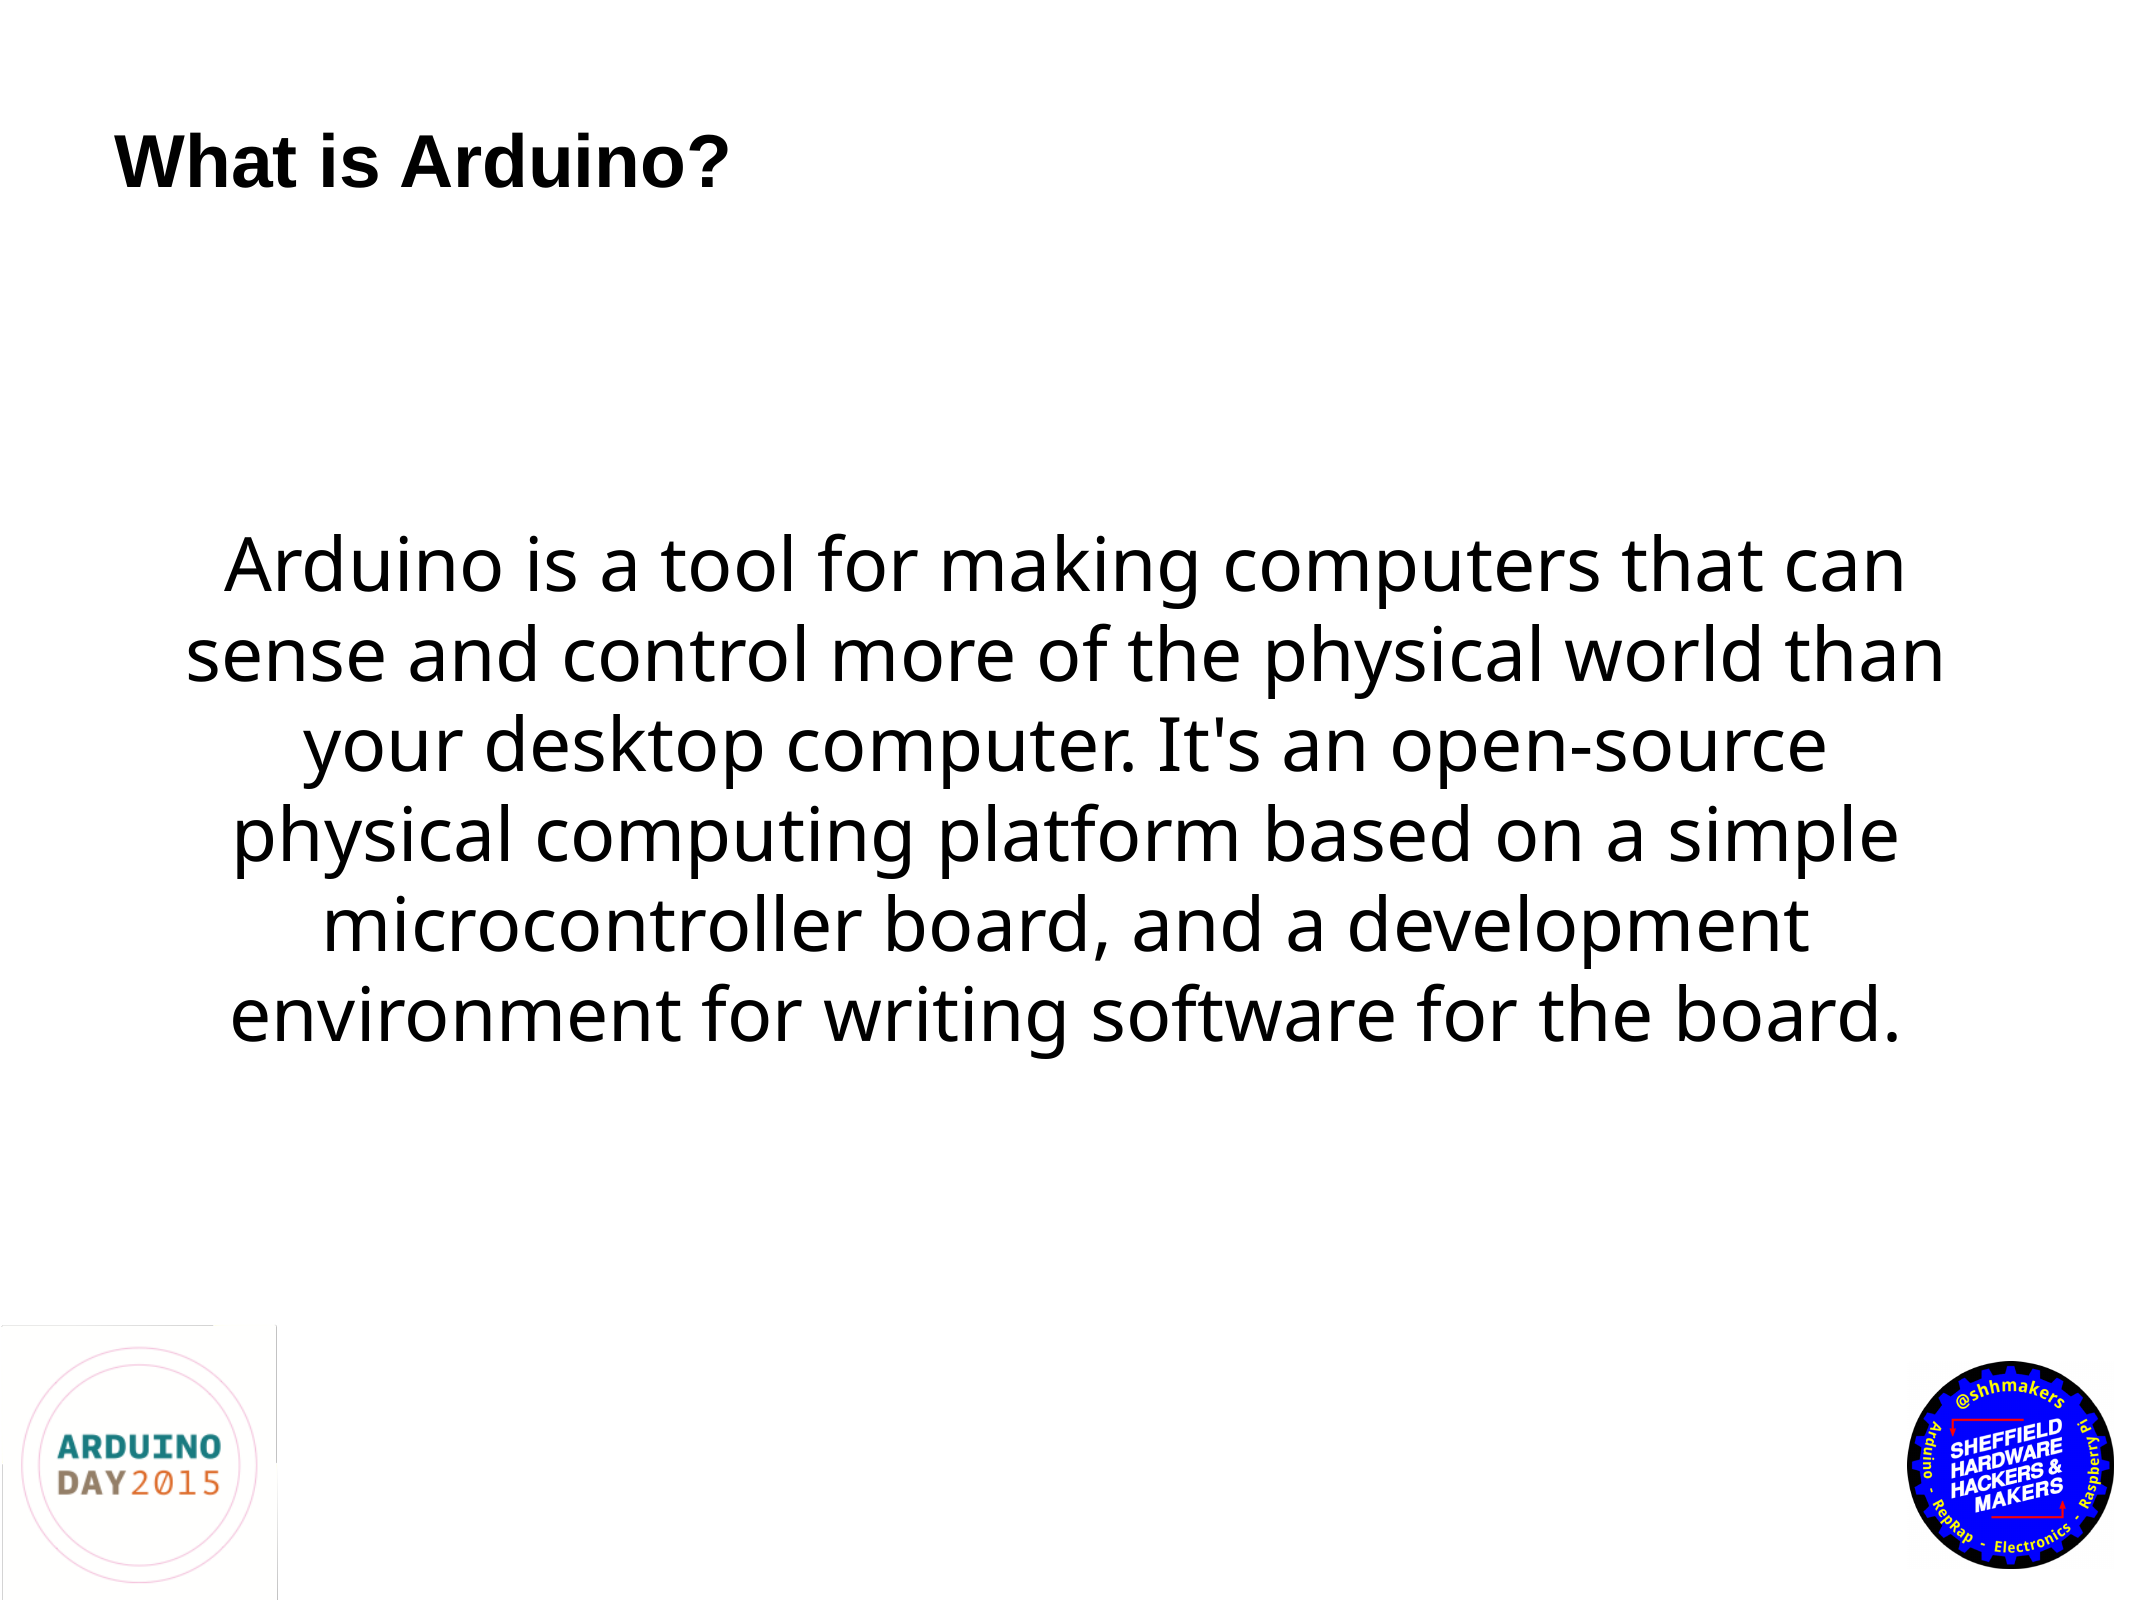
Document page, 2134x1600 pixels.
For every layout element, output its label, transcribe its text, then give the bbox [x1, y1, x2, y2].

picture [1, 1324, 279, 1600]
text_box What is Arduino? [106, 103, 741, 211]
text_box Arduino is a tool for making computers that can sense and control more of the physical world than your desktop computer. It's an open-source physical computing platform based on a simple microcontroller board, and a development environment for writing software for the board. [163, 507, 1970, 1065]
picture [1907, 1361, 2115, 1569]
